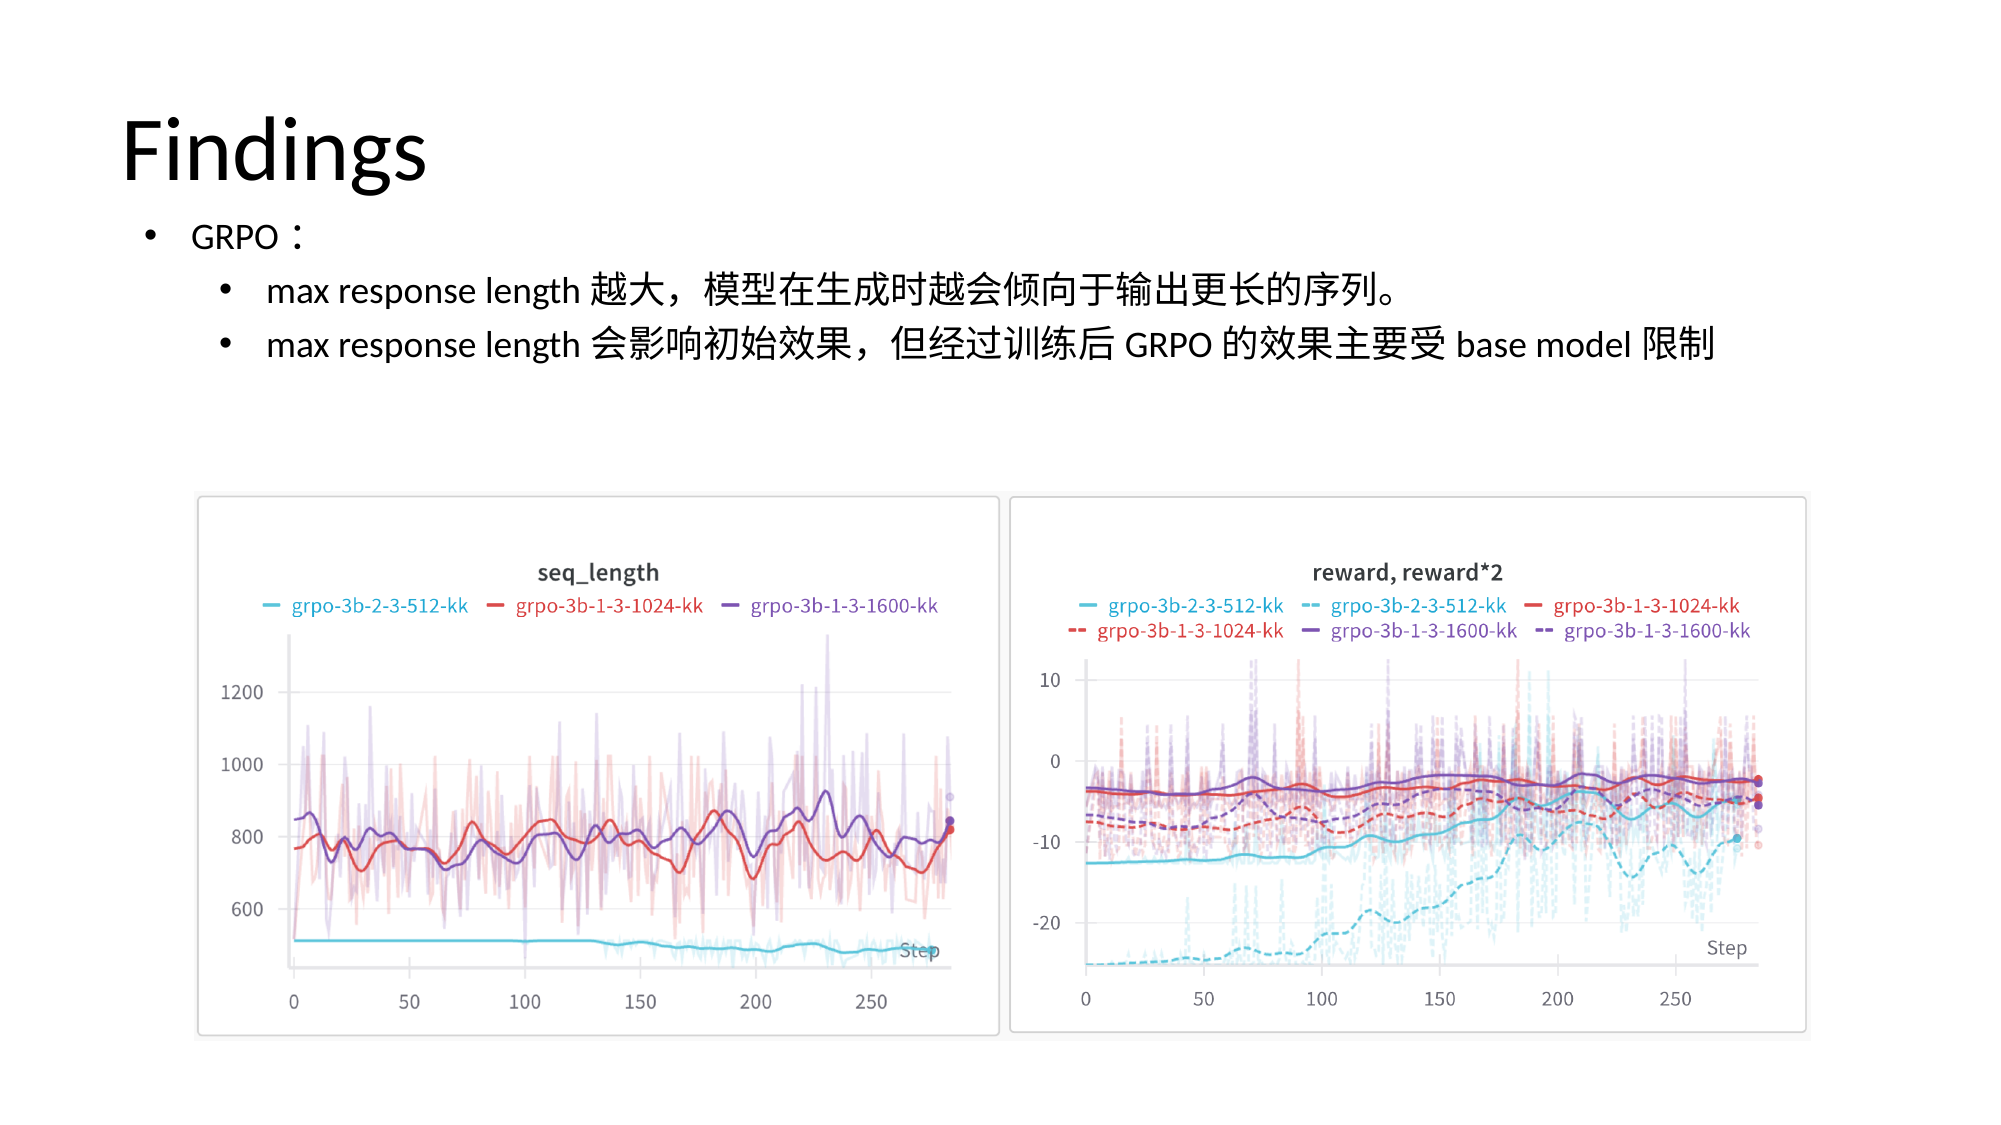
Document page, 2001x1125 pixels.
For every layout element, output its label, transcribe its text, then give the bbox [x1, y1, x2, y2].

title Findings [106, 42, 1832, 260]
picture [193, 491, 1812, 1042]
text_box GRPO： max response length越大，模型在生成时越会倾向于输出更长的序列。 max response length会影响初始效果，但经过训练后GRPO的效果主要受base model限制 [129, 196, 1871, 373]
